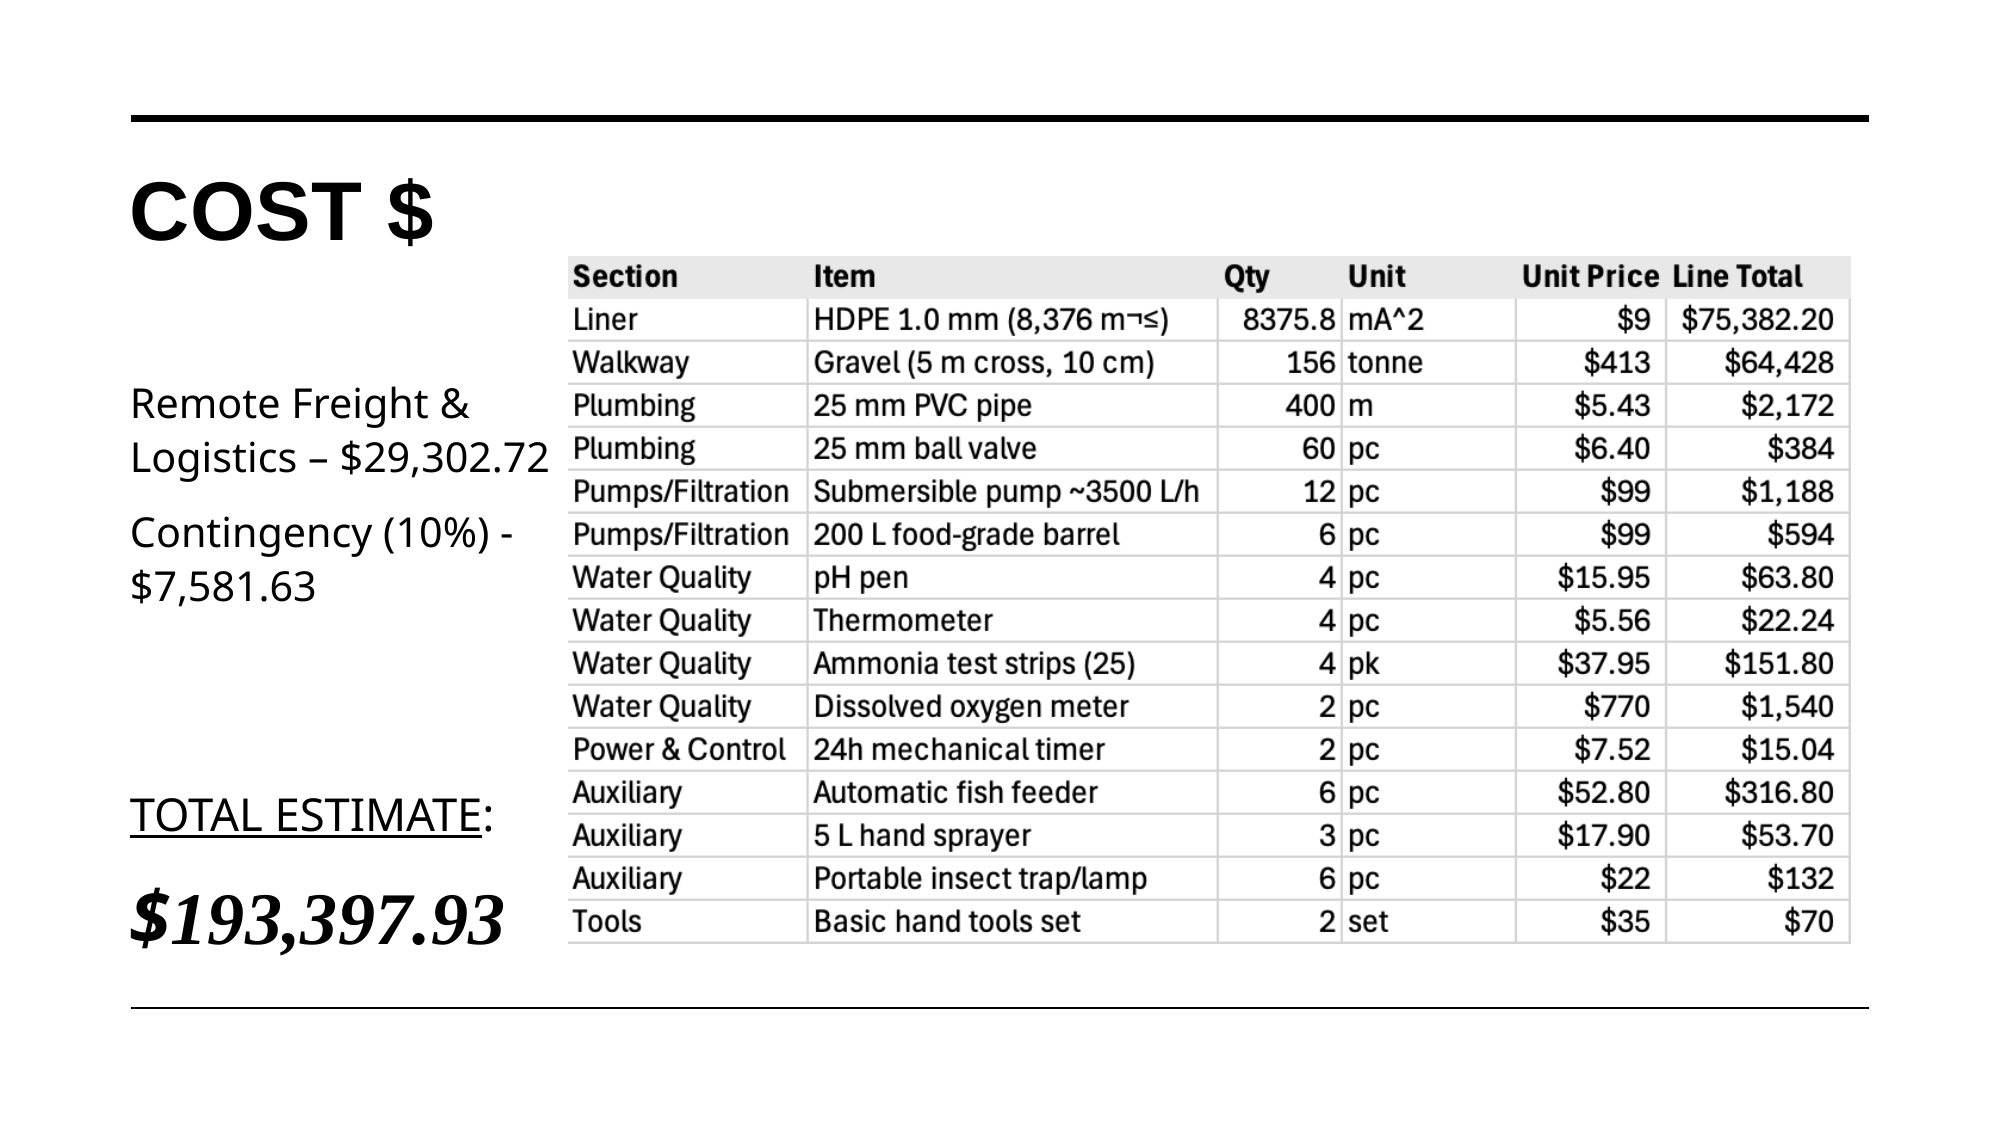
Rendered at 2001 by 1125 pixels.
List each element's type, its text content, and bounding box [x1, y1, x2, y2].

picture [568, 256, 1851, 944]
title Cost $ [114, 149, 1869, 365]
list Remote Freight & Logistics – $29,302.72 Contingency (10%) - $7,581.63 TOTAL ESTIMATE: $193,397.93 [114, 364, 571, 978]
